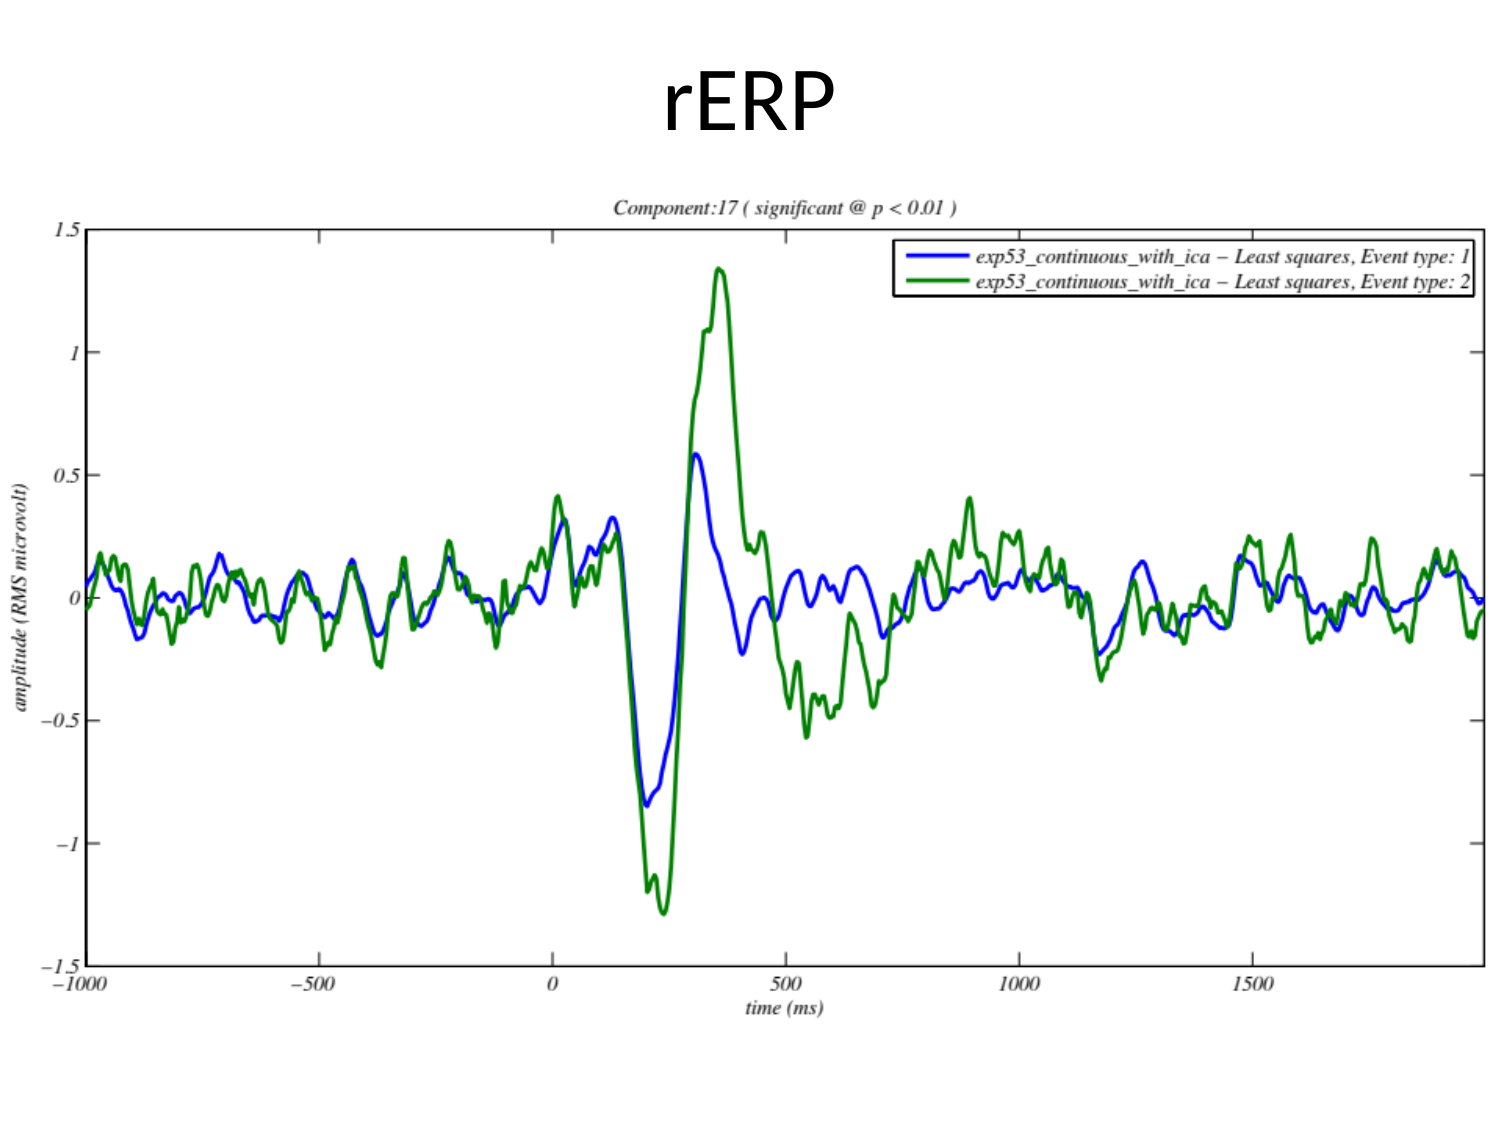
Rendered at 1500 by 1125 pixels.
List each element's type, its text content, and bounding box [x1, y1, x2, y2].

title rERP [75, 0, 1425, 183]
picture [1, 184, 1496, 1021]
